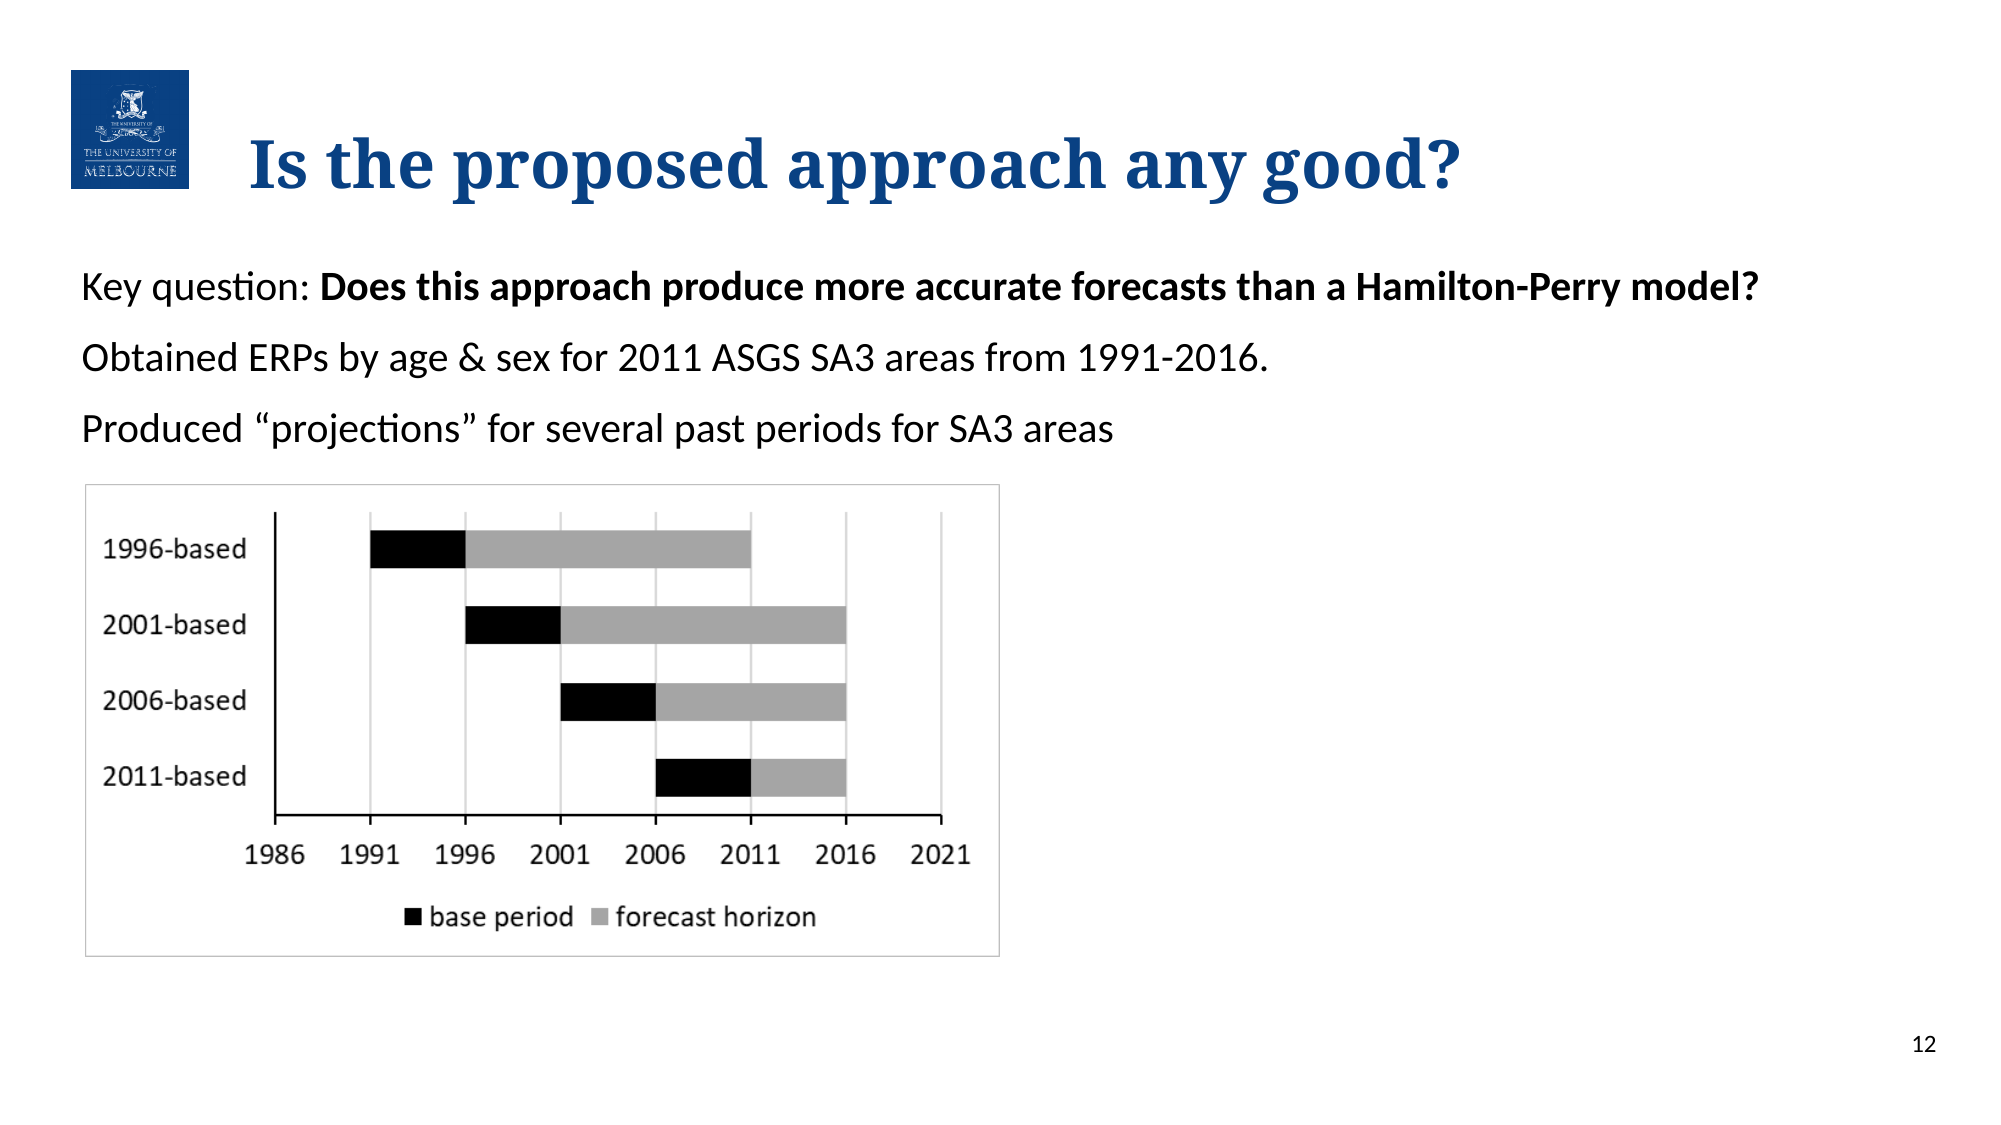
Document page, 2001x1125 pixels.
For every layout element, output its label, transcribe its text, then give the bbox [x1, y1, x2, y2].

picture [71, 70, 189, 189]
picture [85, 484, 1000, 957]
title Is the proposed approach any good? [234, 64, 1924, 211]
list Key question: Does this approach produce more accurate forecasts than a Hamilton-Perry model? Obtained ERPs by age & sex for 2011 ASGS SA3 areas from 1991-2016. Produced “projections” for several past periods for SA3 areas [66, 251, 1846, 997]
slide_number 12 [1797, 1012, 1937, 1073]
